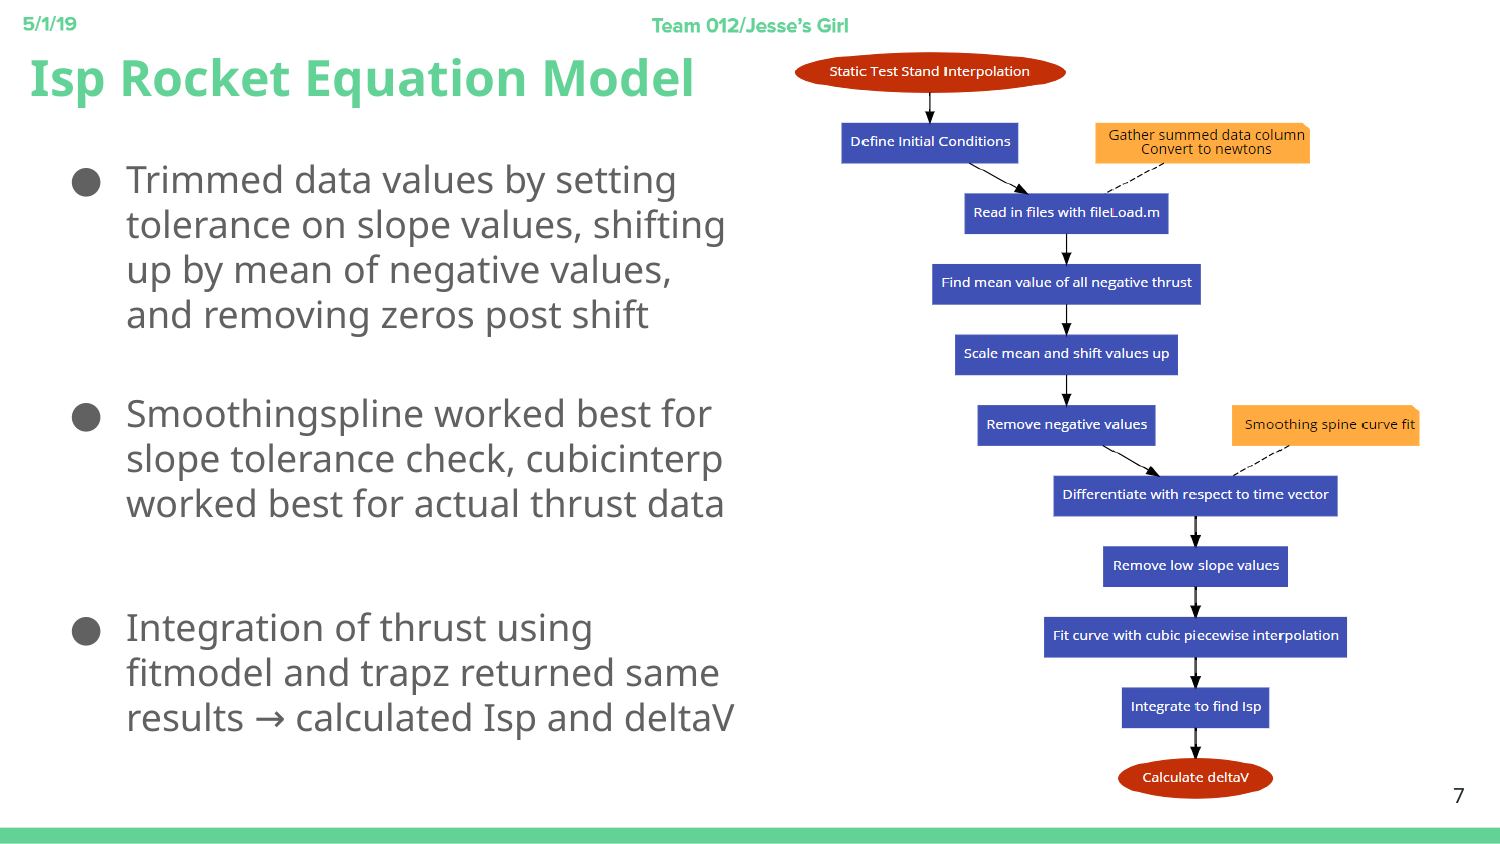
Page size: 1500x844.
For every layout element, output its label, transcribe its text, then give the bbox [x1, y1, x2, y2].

title Isp Rocket Equation Model [0, 31, 790, 125]
picture [0, 0, 101, 31]
picture [780, 41, 1447, 820]
picture [649, 14, 851, 35]
text_box Smoothingspline worked best for slope tolerance check, cubicinterp worked best for actual thrust data [36, 375, 753, 559]
slide_number ‹#› [1389, 764, 1480, 830]
list Trimmed data values by setting tolerance on slope values, shifting up by mean of negative values, and removing zeros post shift Integration of thrust using fitmodel and trapz returned same results → calculated Isp and deltaV [36, 140, 764, 277]
